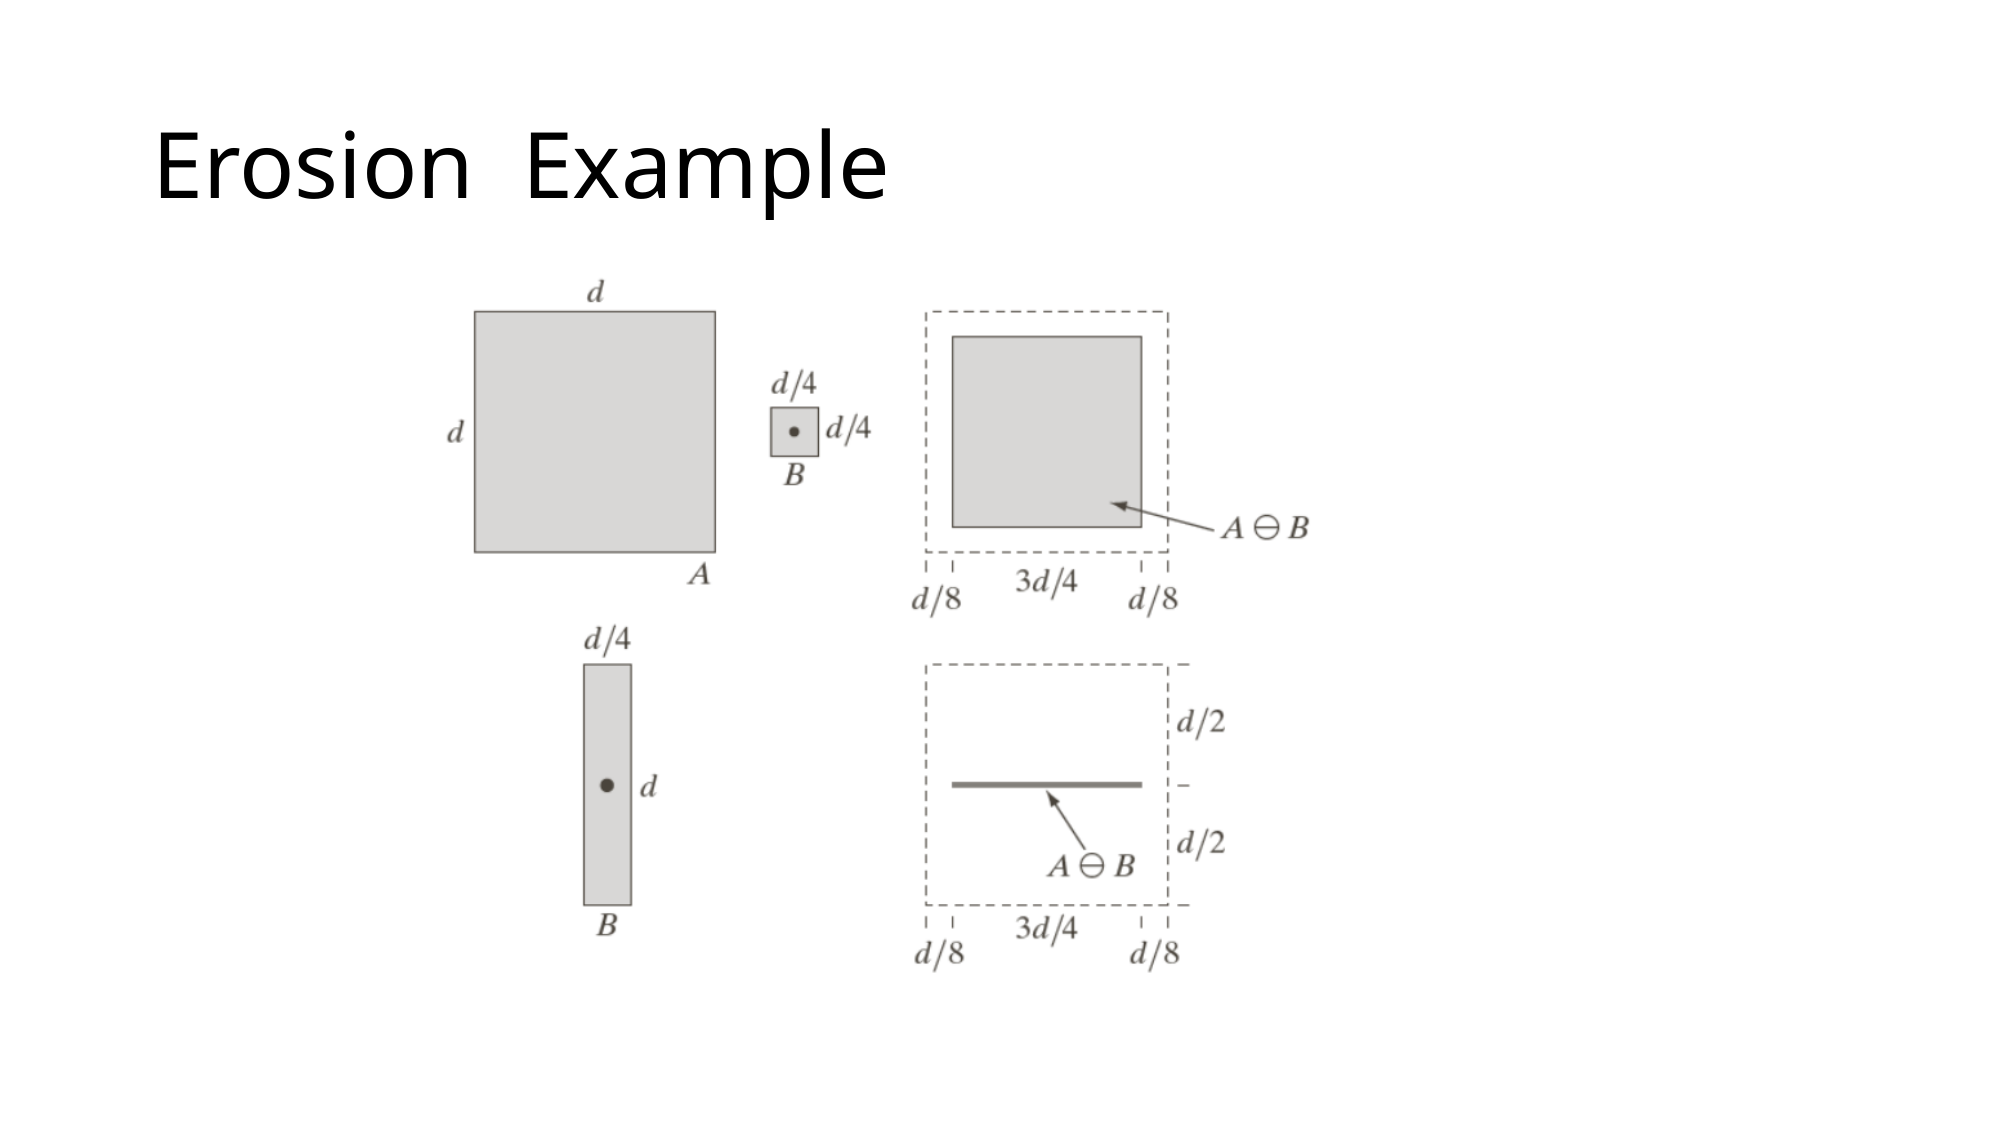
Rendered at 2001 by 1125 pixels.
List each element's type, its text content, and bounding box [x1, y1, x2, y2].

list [407, 261, 1359, 1014]
title Erosion Example [137, 59, 1863, 278]
